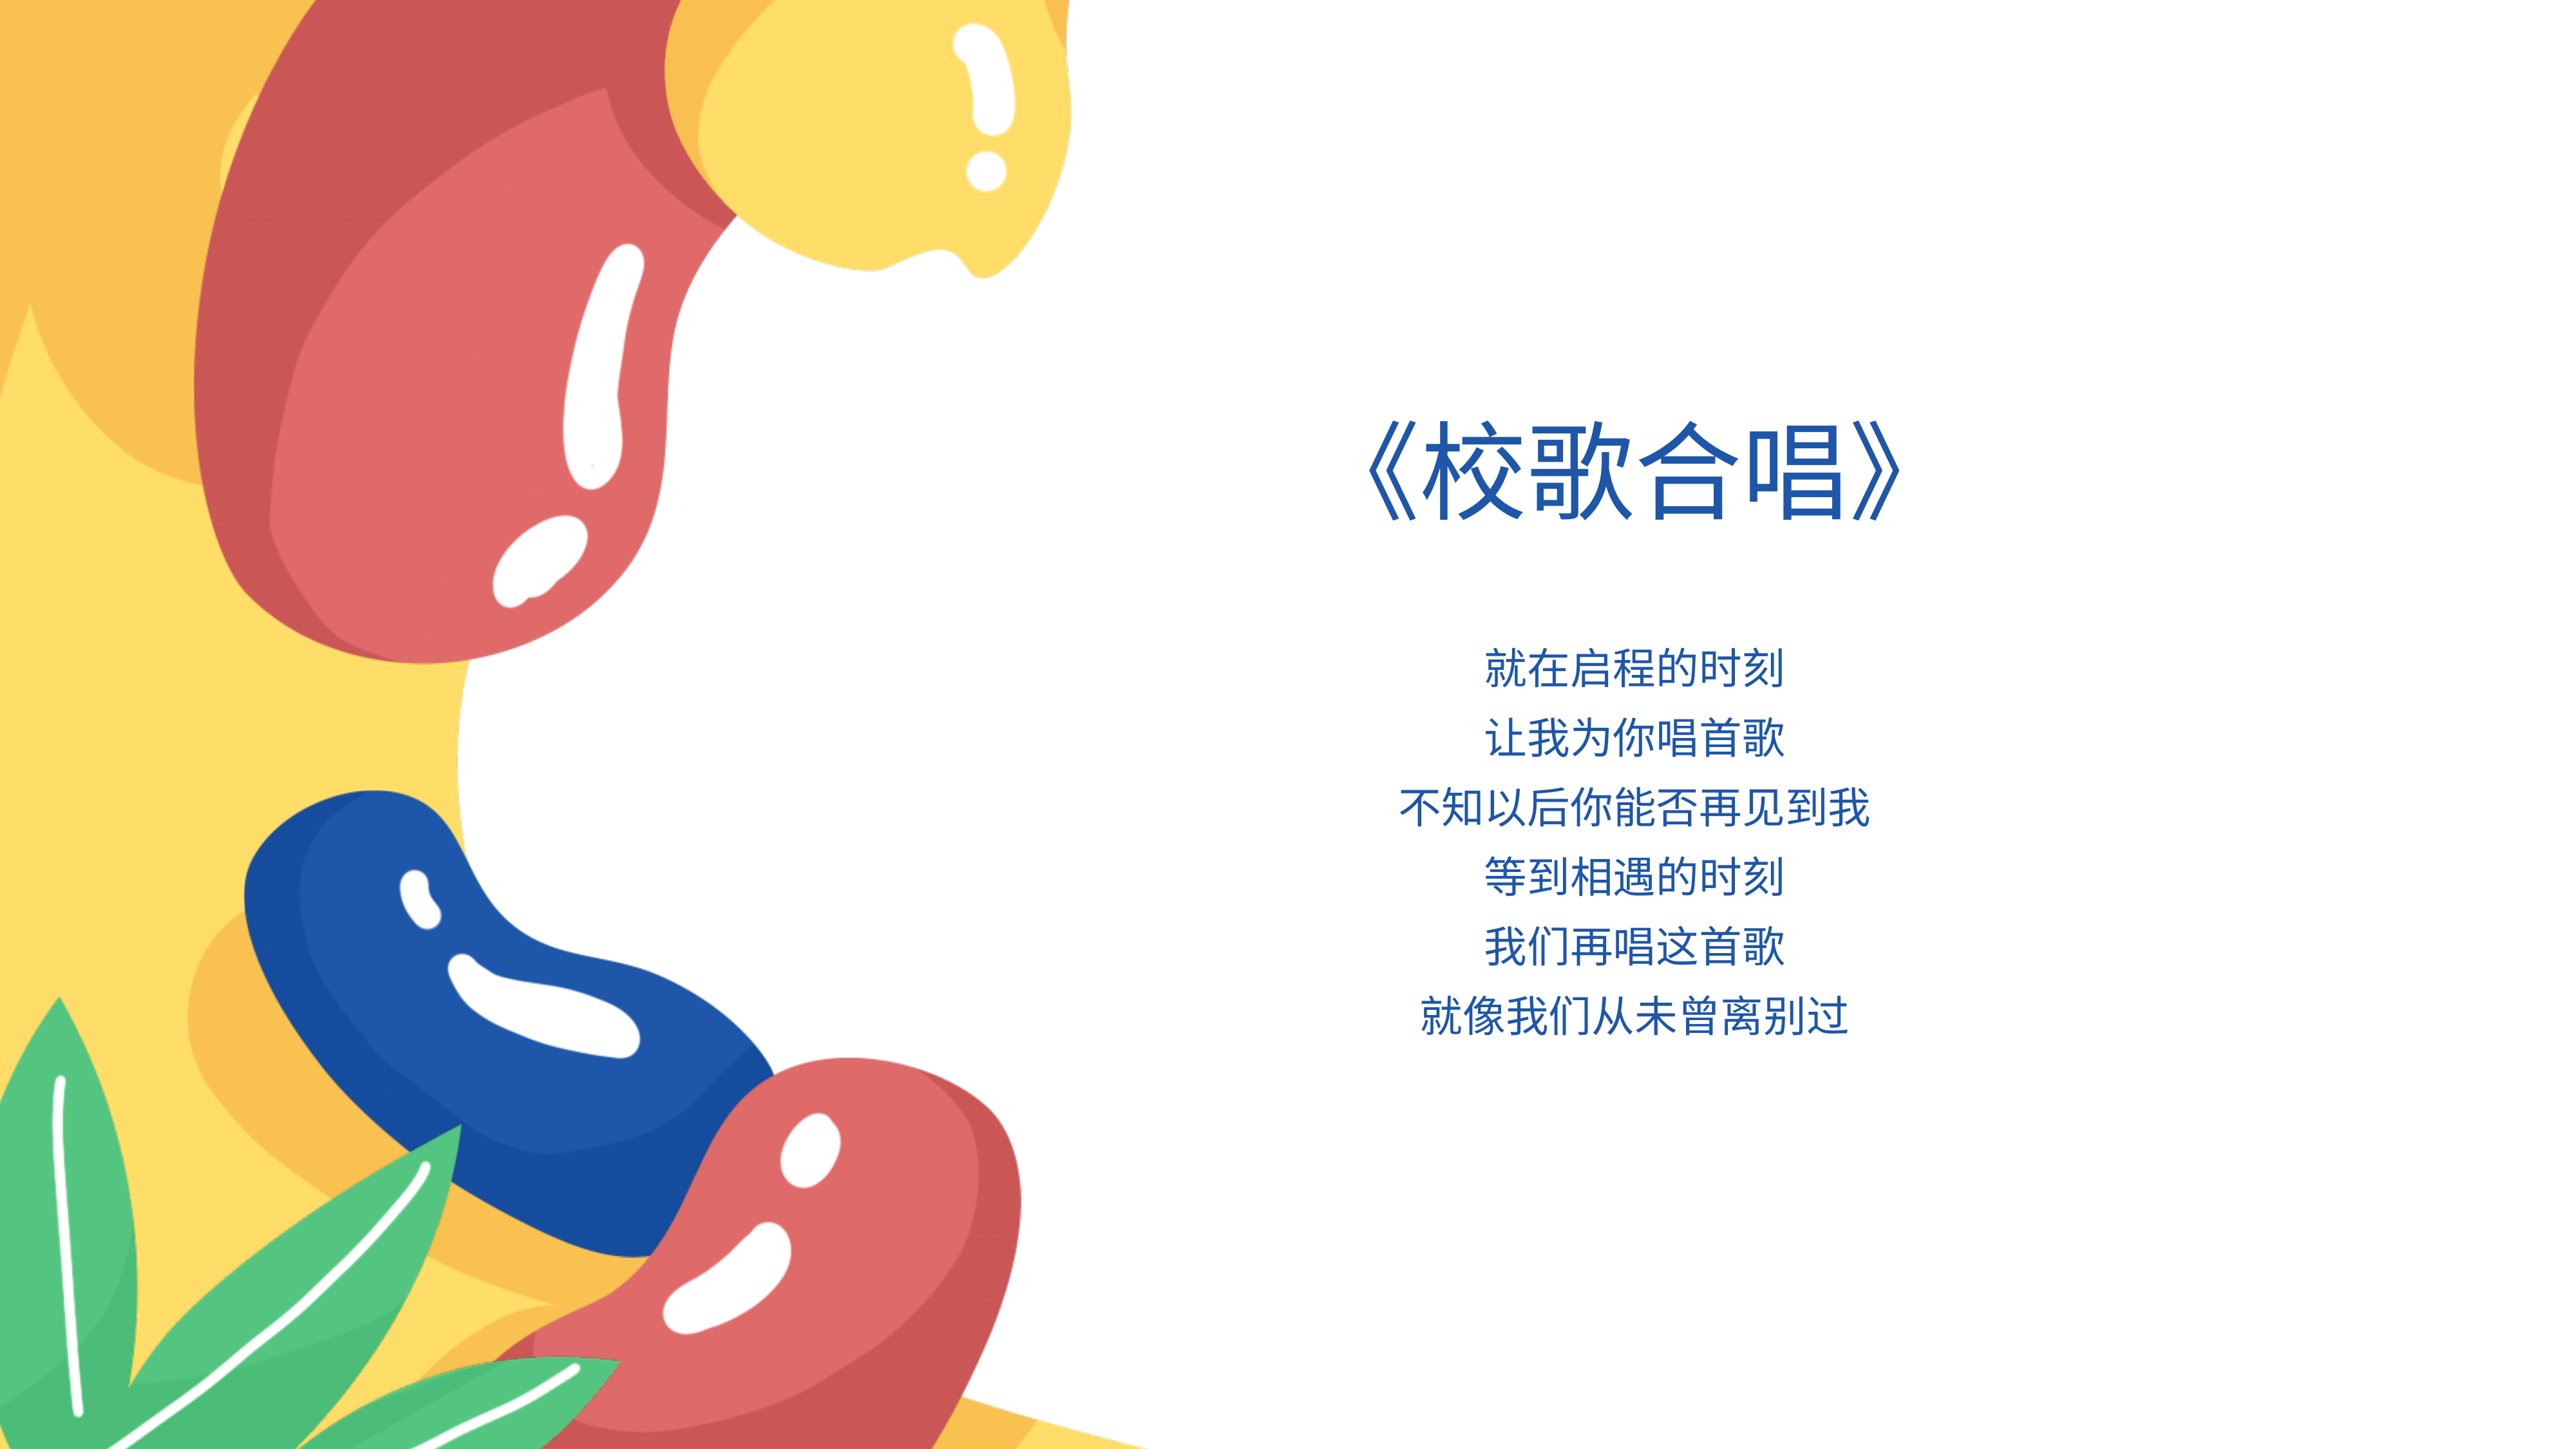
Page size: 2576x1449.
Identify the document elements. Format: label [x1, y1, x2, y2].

text_box [0, 0, 1435, 1449]
text_box [1100, 395, 2170, 1039]
